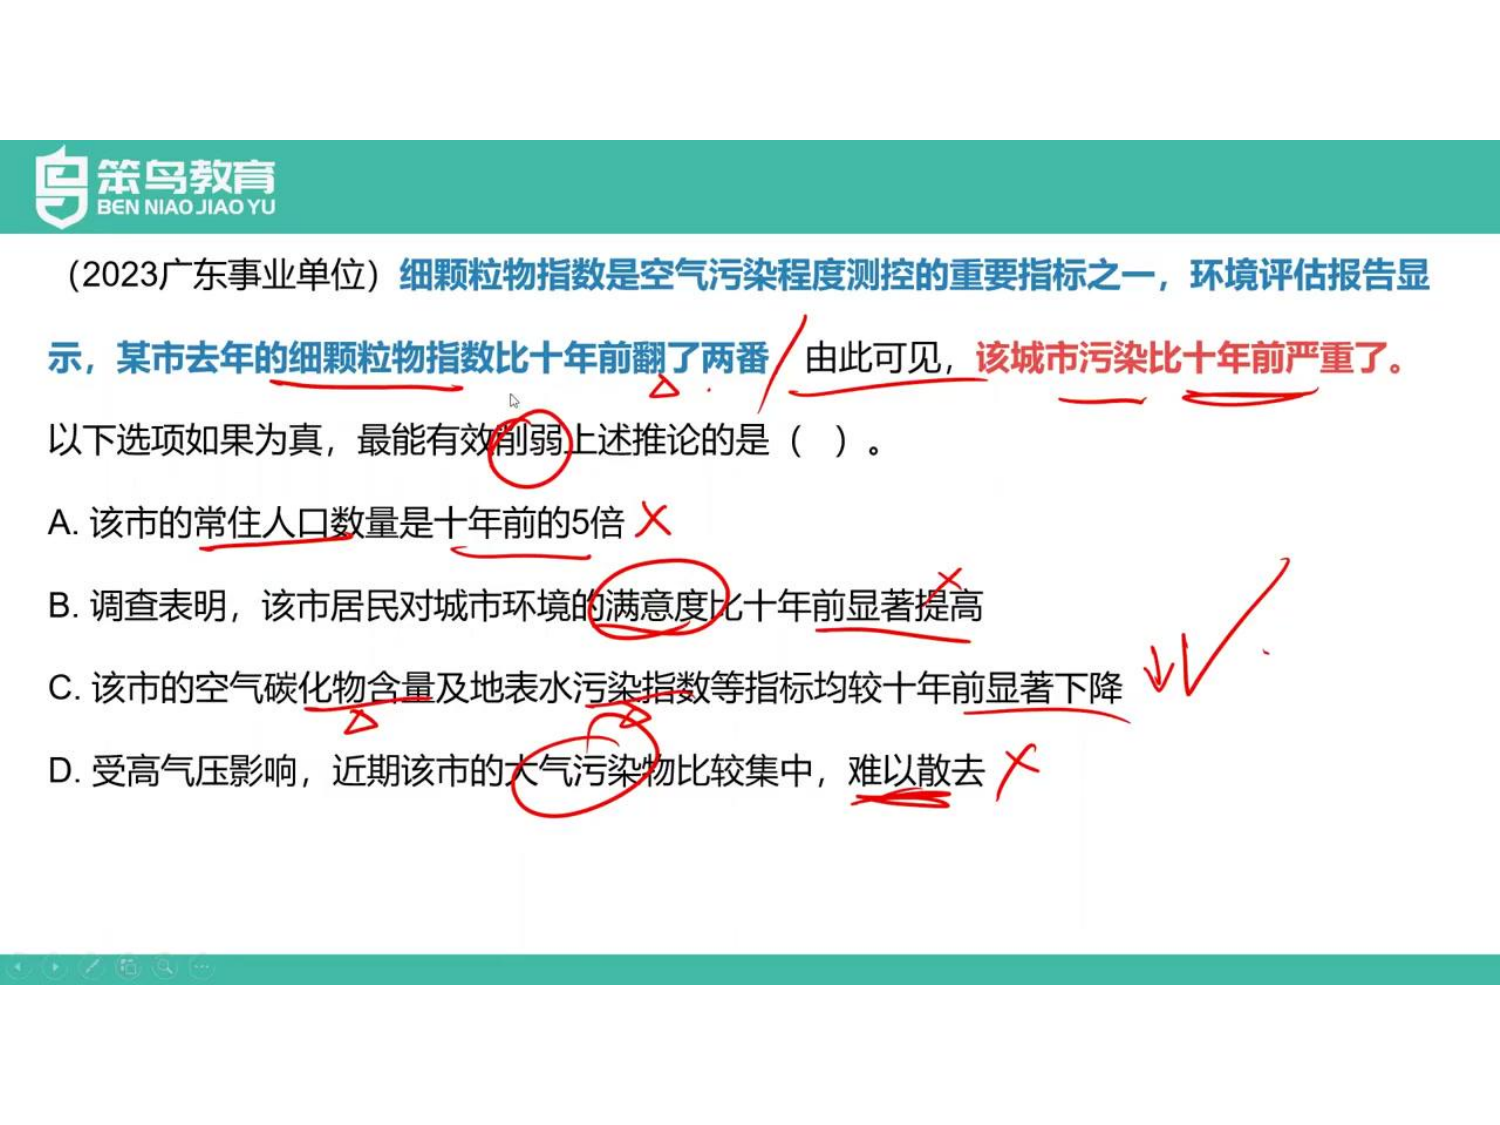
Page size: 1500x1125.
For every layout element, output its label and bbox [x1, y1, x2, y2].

picture [0, 140, 1500, 985]
